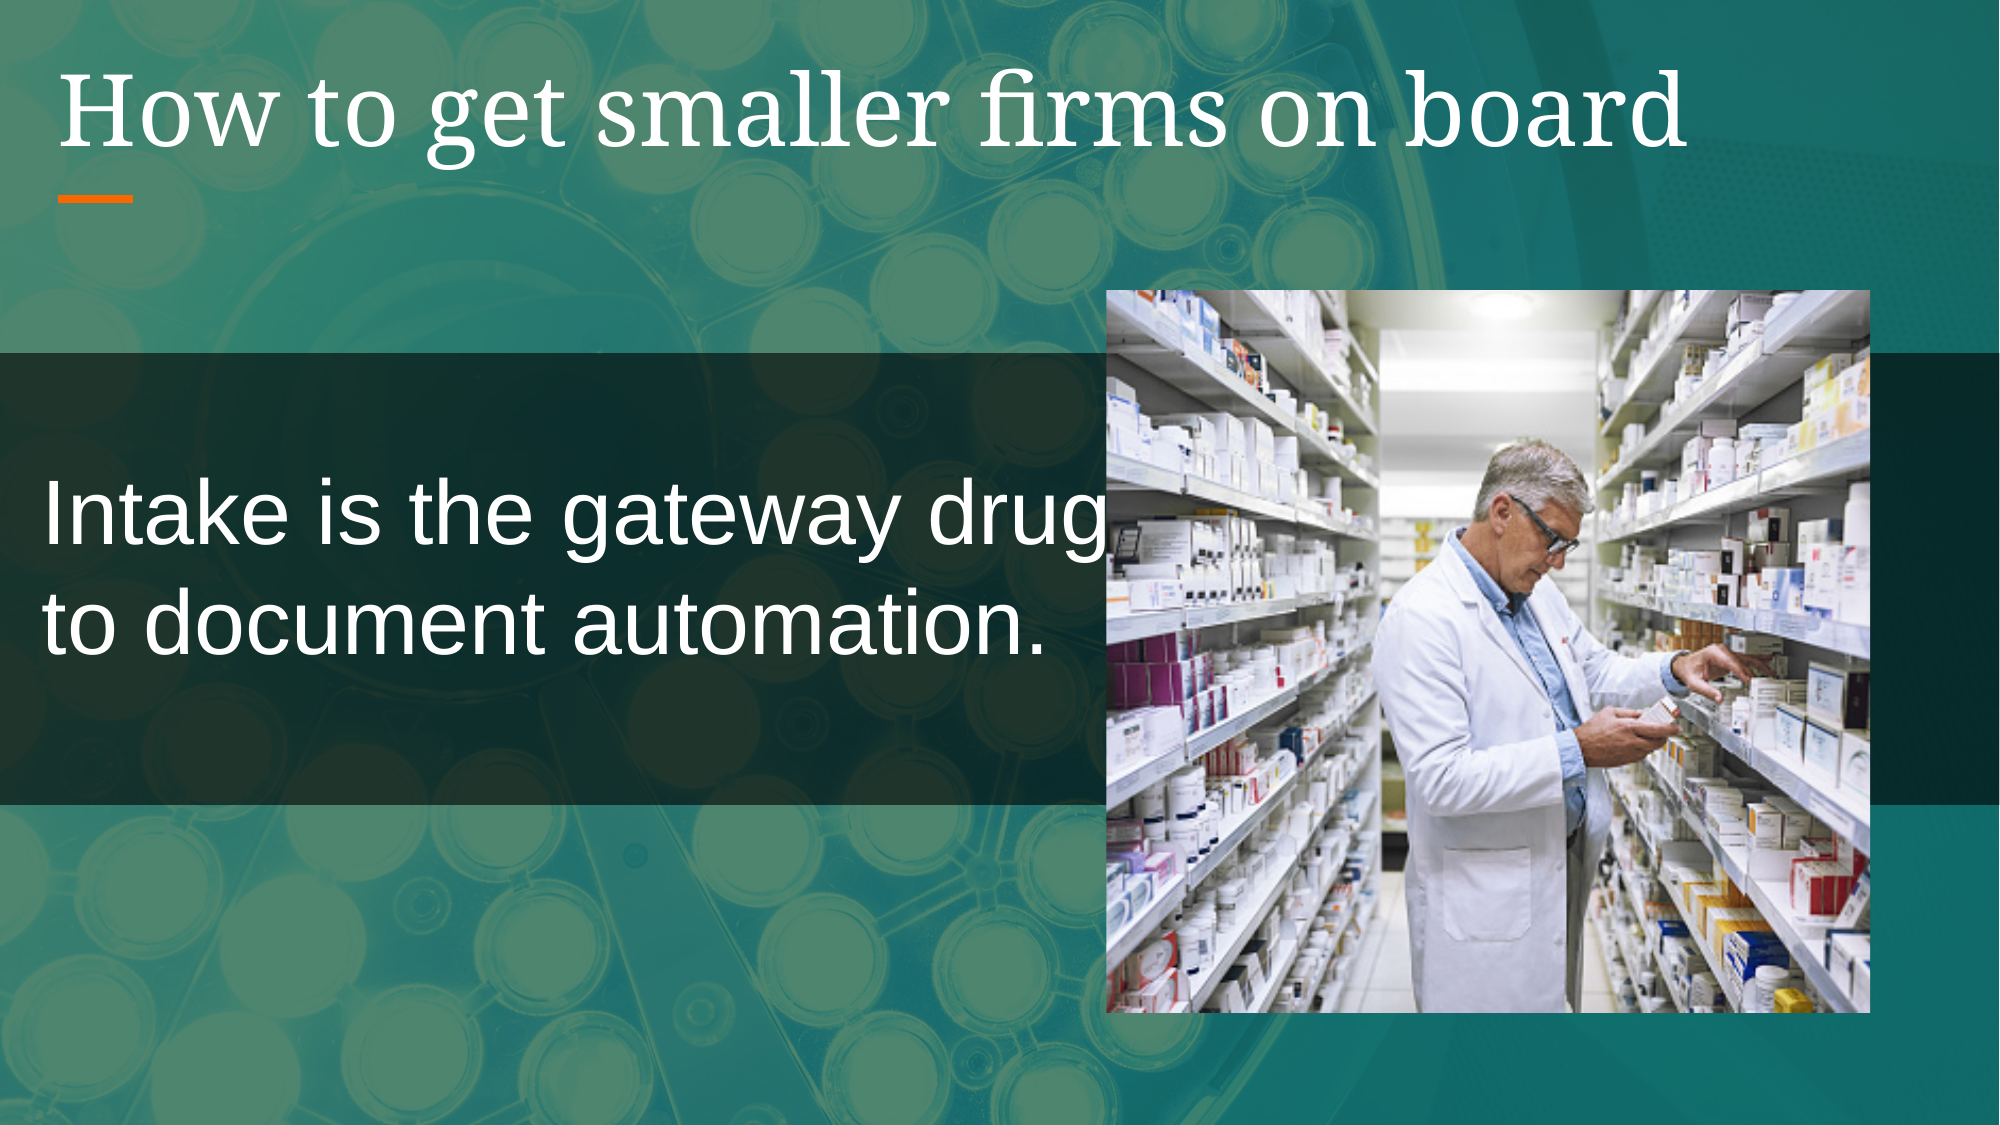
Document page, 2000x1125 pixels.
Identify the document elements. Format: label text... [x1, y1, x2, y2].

picture [1105, 290, 1871, 1013]
title How to get smaller firms on board [0, 35, 1936, 178]
list Intake is the gateway drug to document automation. [26, 385, 1100, 740]
